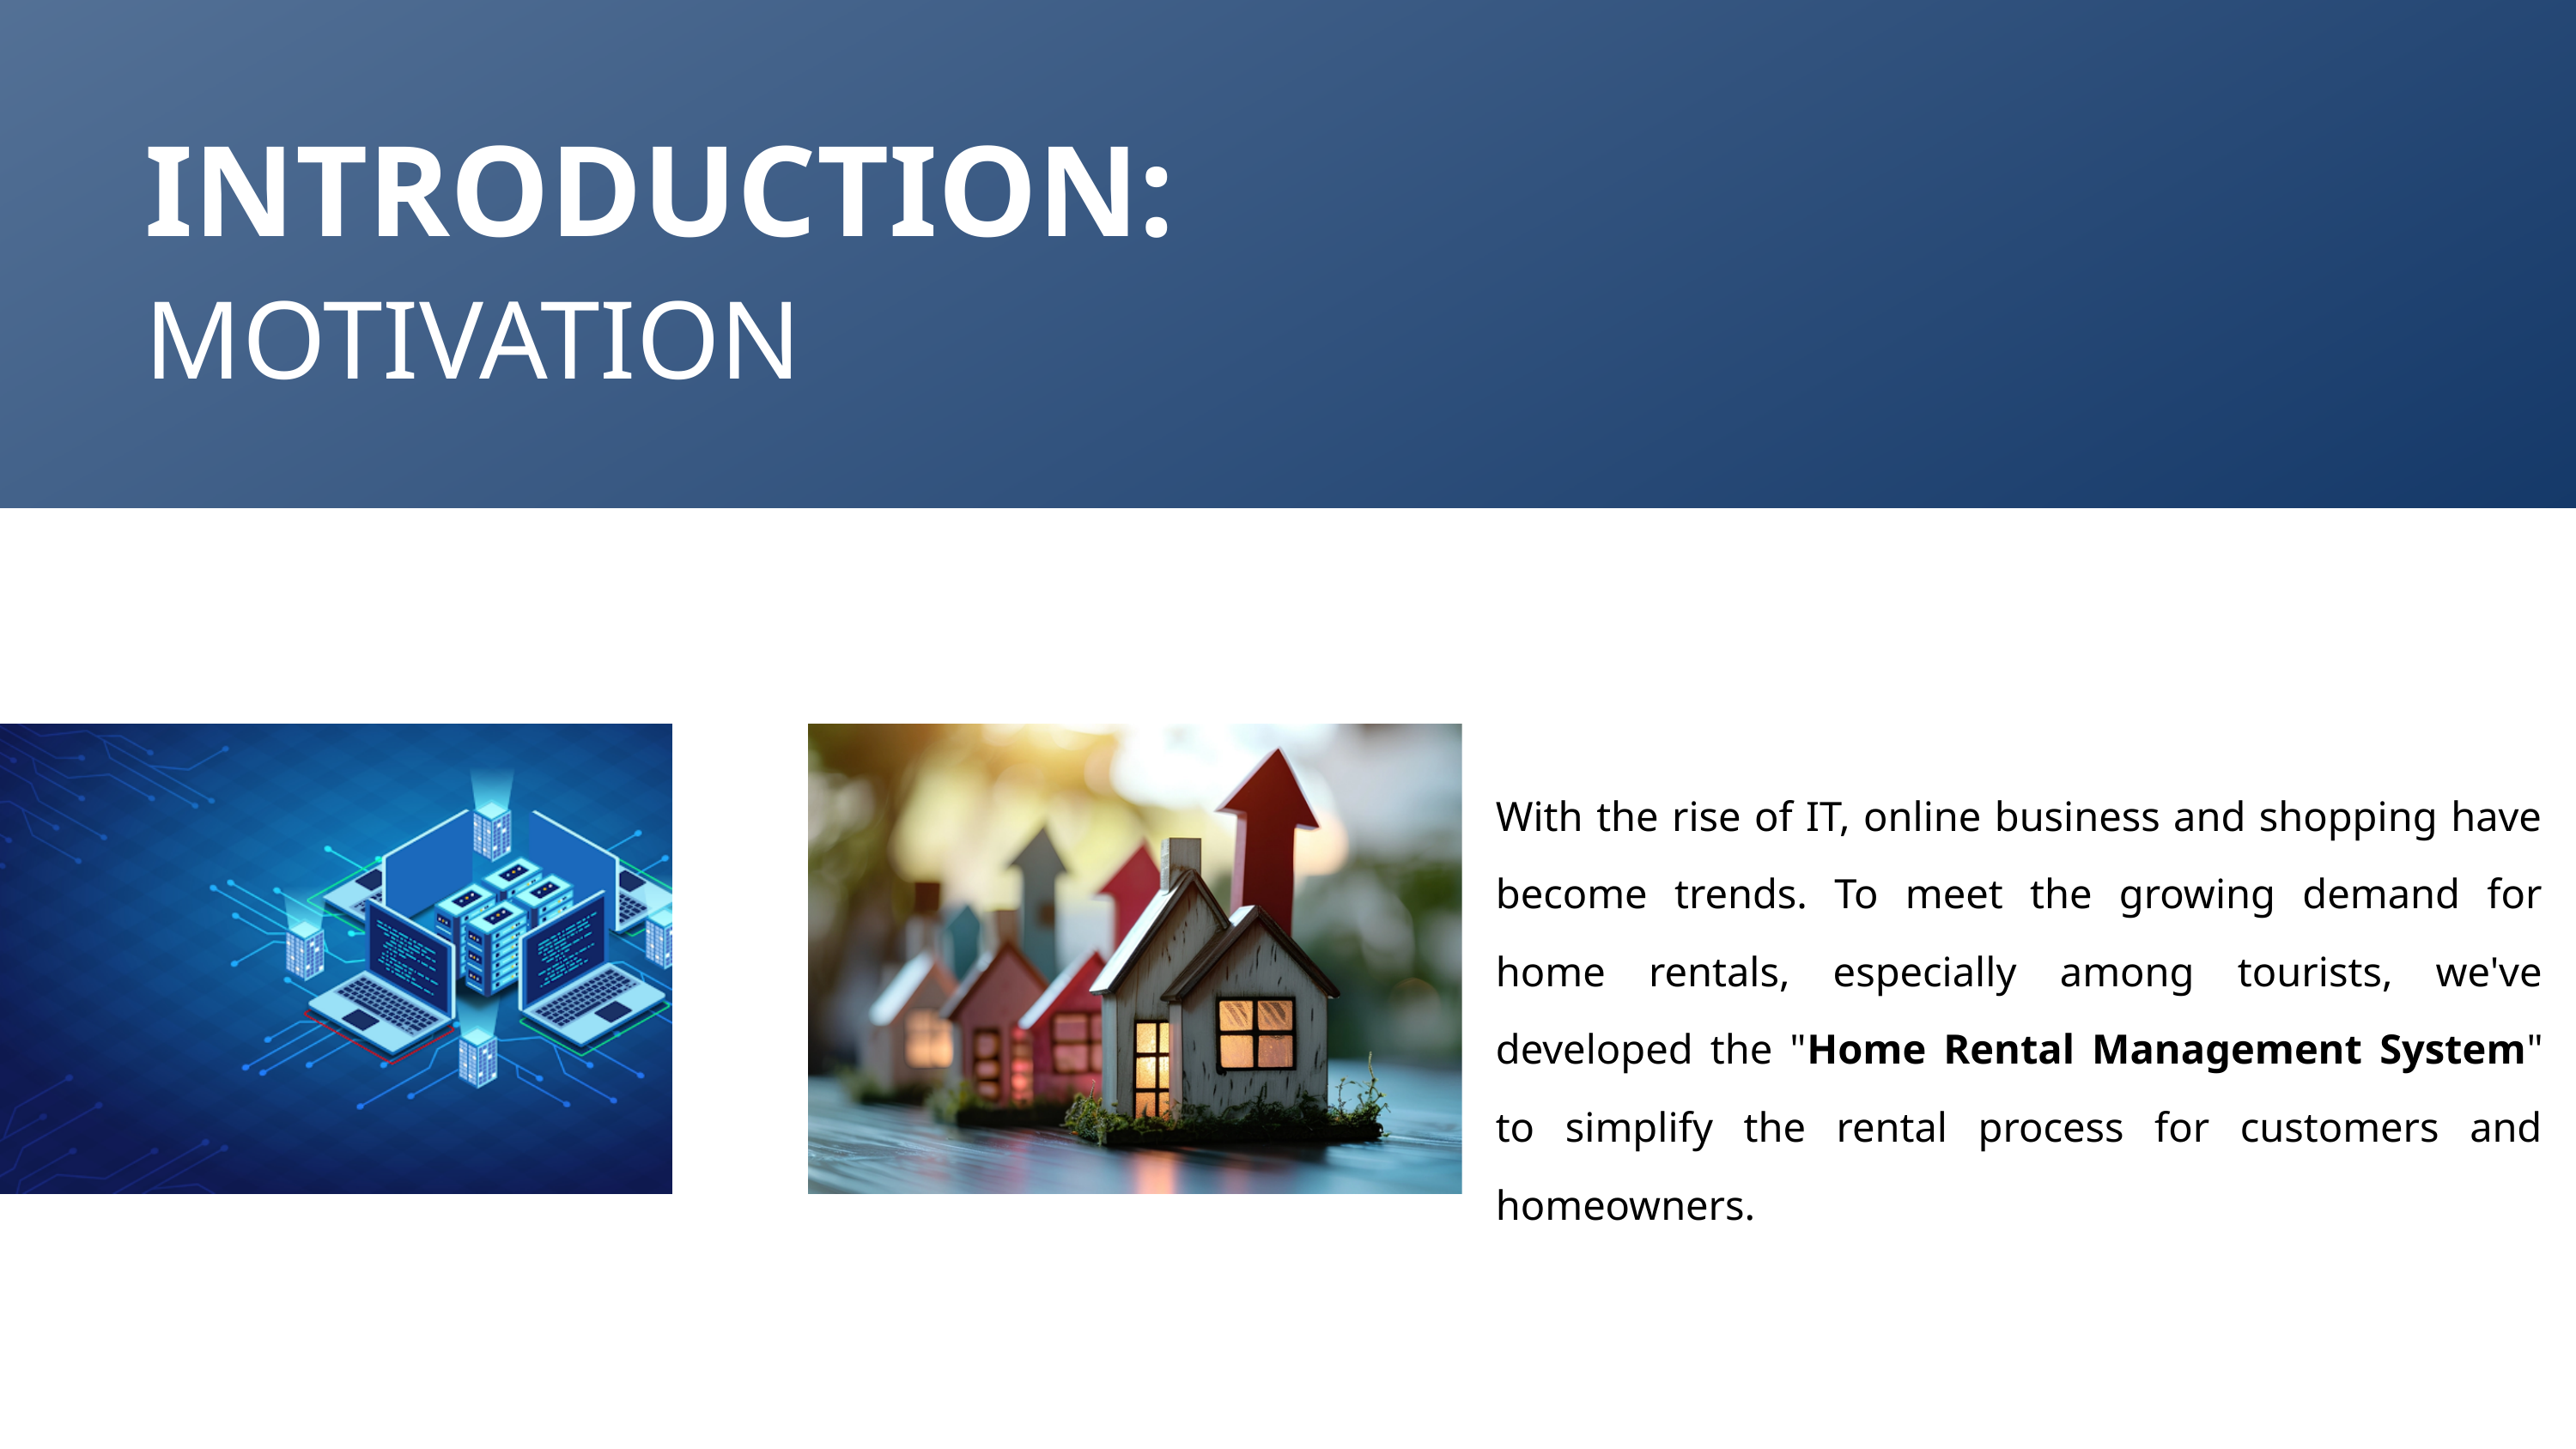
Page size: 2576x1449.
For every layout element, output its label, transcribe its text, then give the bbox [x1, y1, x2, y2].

text_box [0, 724, 672, 1195]
text_box With the rise of IT, online business and shopping have become trends. To meet the growing demand for home rentals, especially among tourists, we've developed the "Home Rental Management System" to simplify the rental process for customers and homeowners. [1495, 761, 2543, 1228]
text_box [0, 0, 2576, 508]
text_box INTRODUCTION: MOTIVATION [144, 98, 1844, 401]
text_box [808, 724, 1462, 1195]
